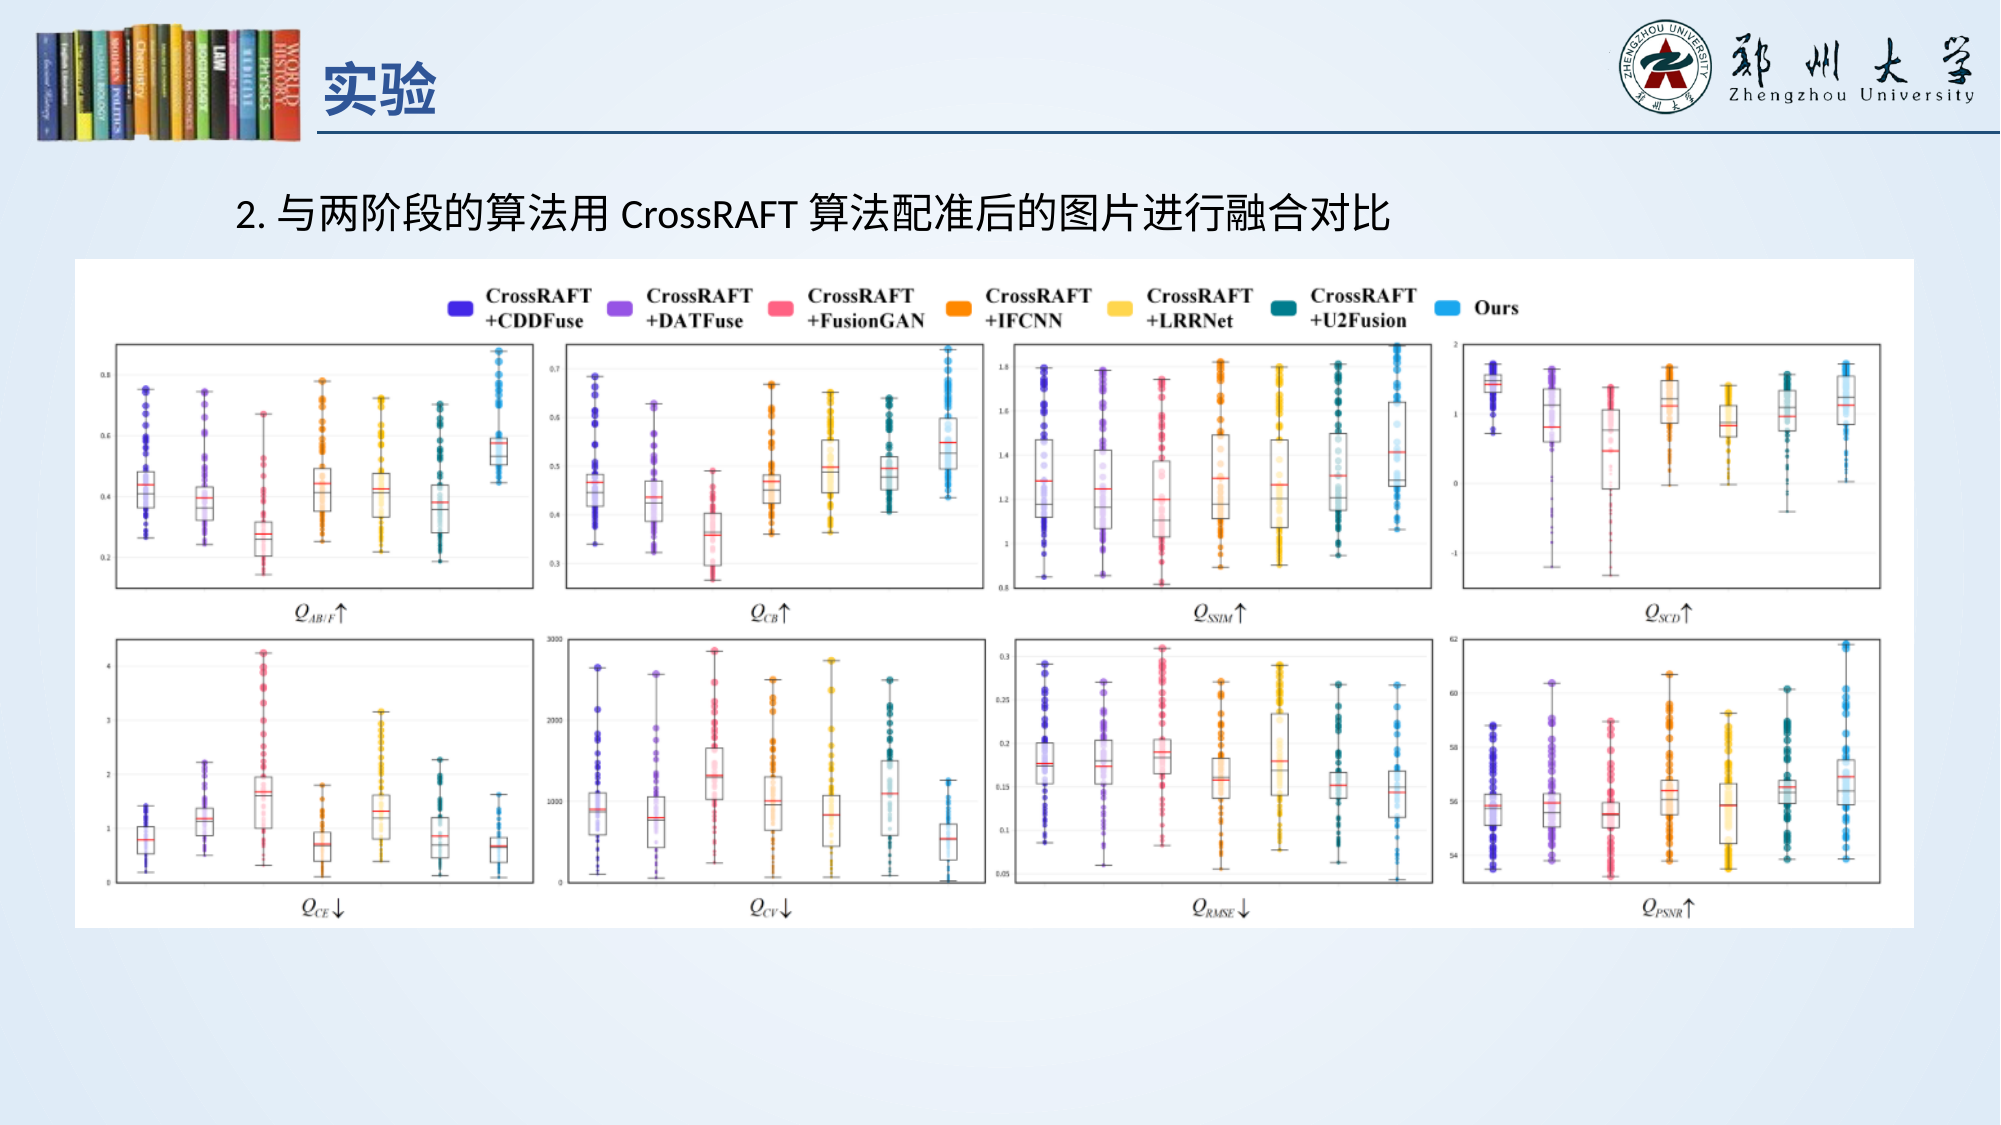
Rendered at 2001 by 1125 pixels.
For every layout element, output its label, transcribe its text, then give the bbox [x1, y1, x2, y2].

picture [23, 0, 317, 173]
picture [75, 259, 1914, 928]
picture [1599, 11, 1983, 123]
text_box 2.与两阶段的算法用CrossRAFT算法配准后的图片进行融合对比 [220, 154, 1513, 245]
text_box 实验 [317, 46, 1600, 131]
